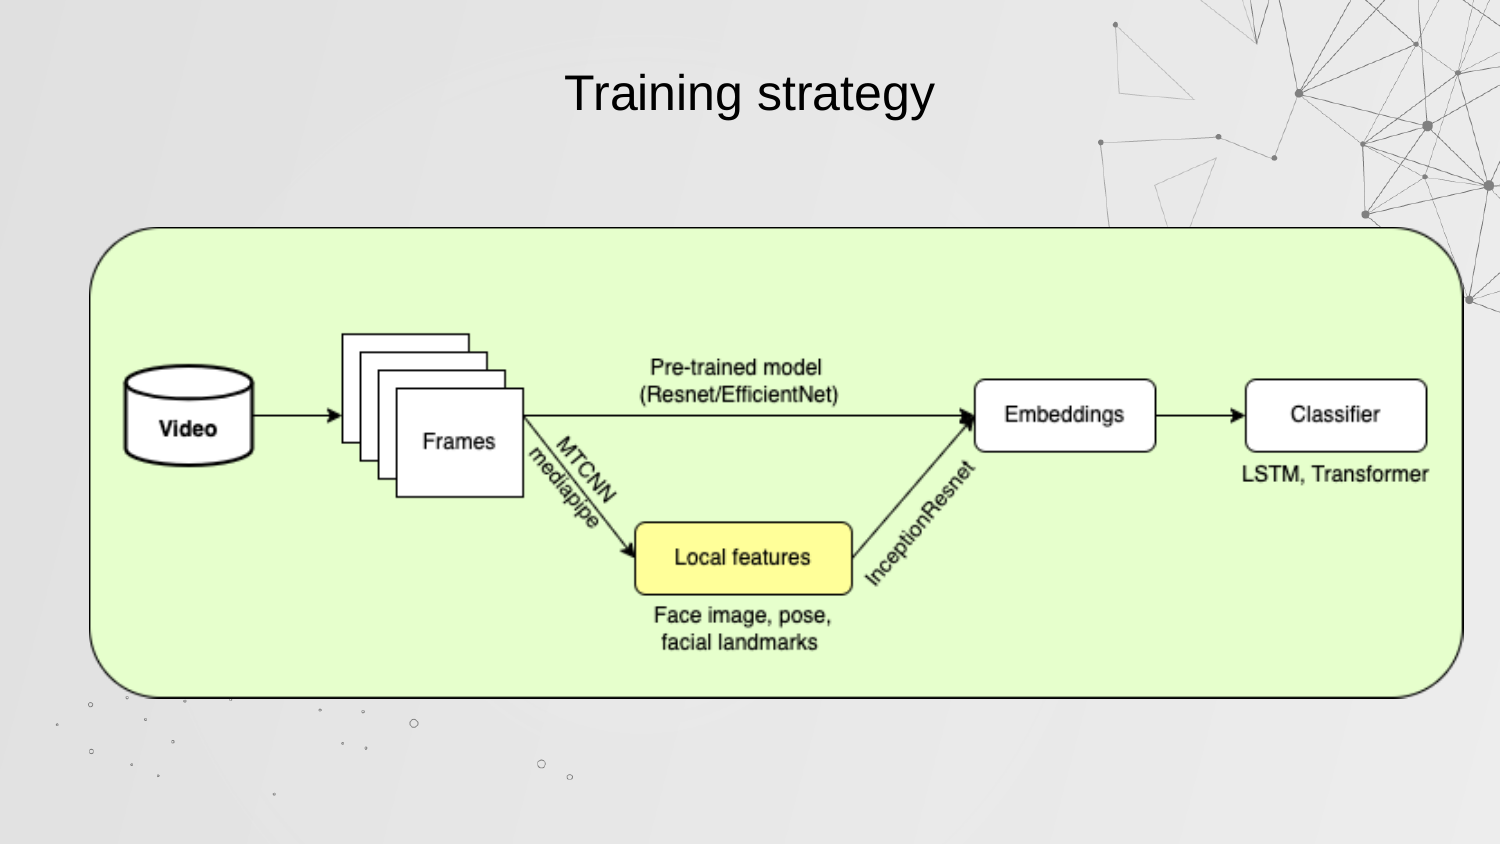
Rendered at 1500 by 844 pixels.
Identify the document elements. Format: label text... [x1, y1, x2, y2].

picture [0, 0, 1500, 844]
title Training strategy [322, 45, 1178, 153]
